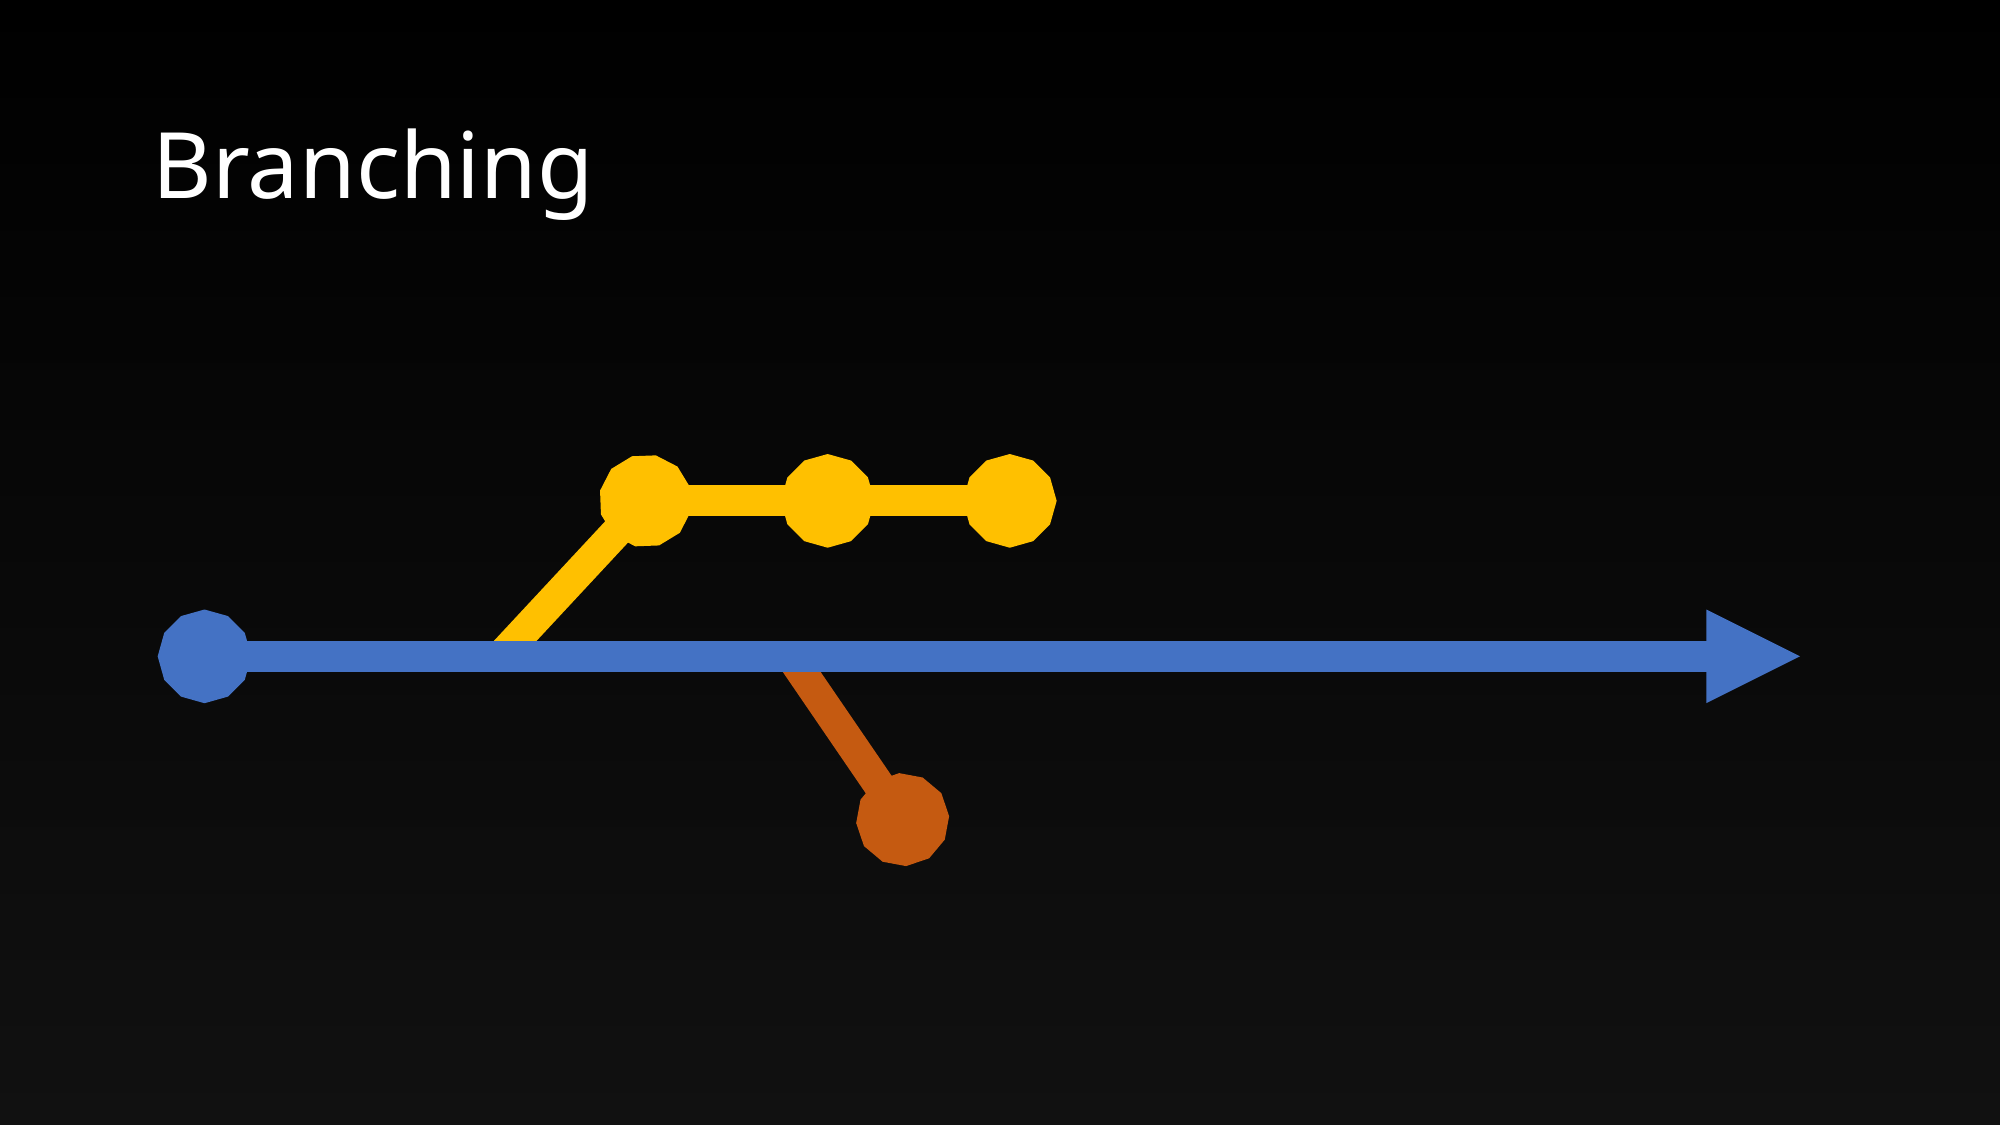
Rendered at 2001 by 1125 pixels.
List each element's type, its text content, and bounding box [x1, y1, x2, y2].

title Branching [137, 59, 1863, 278]
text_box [500, 500, 646, 656]
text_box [790, 657, 903, 820]
